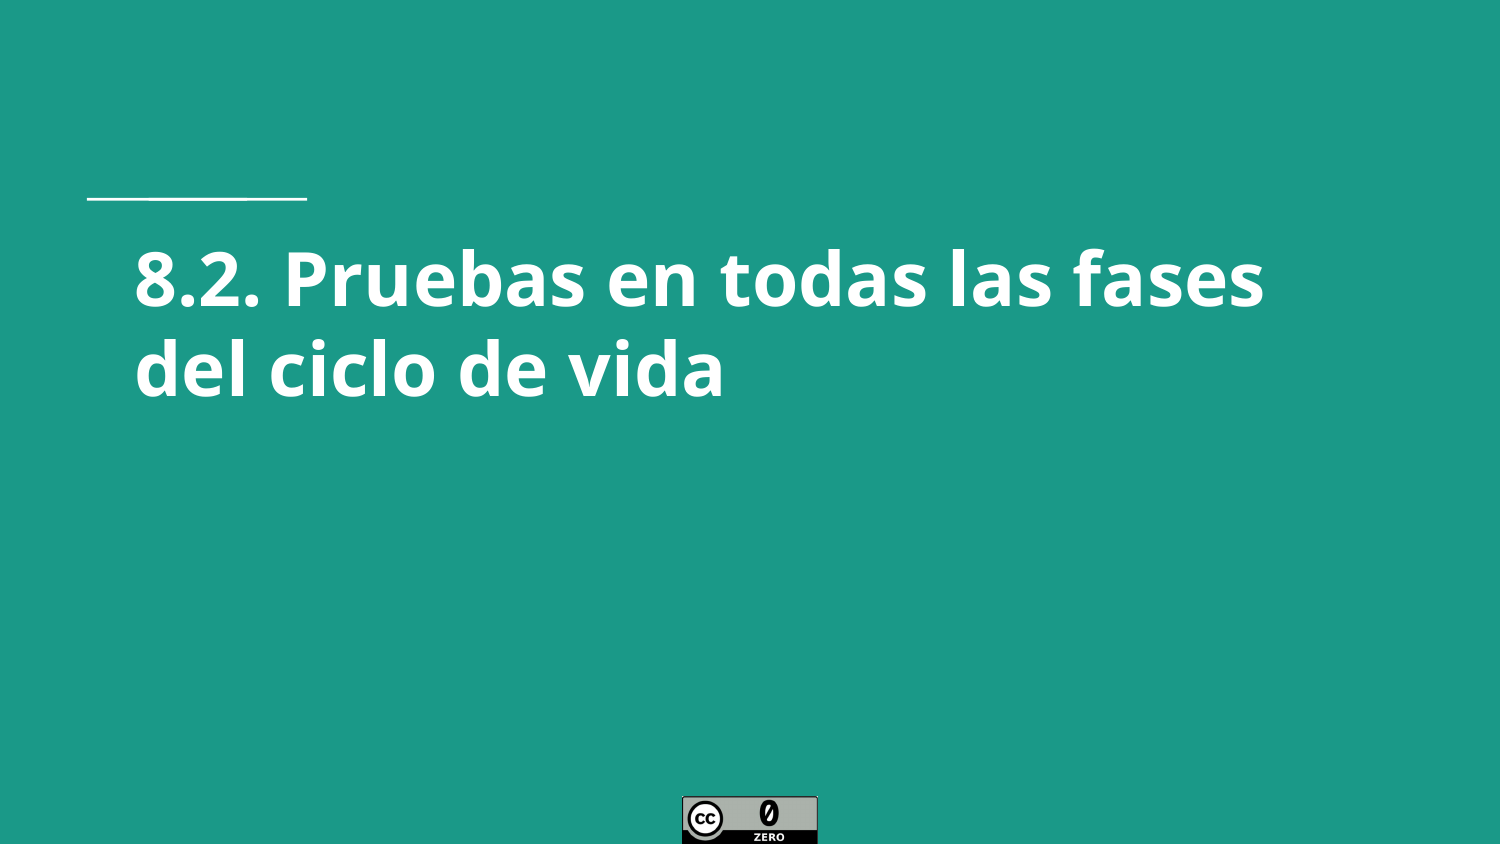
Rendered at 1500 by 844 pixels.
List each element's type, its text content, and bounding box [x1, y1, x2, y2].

title 8.2. Pruebas en todas las fases del ciclo de vida [119, 216, 1381, 466]
picture [682, 795, 818, 844]
